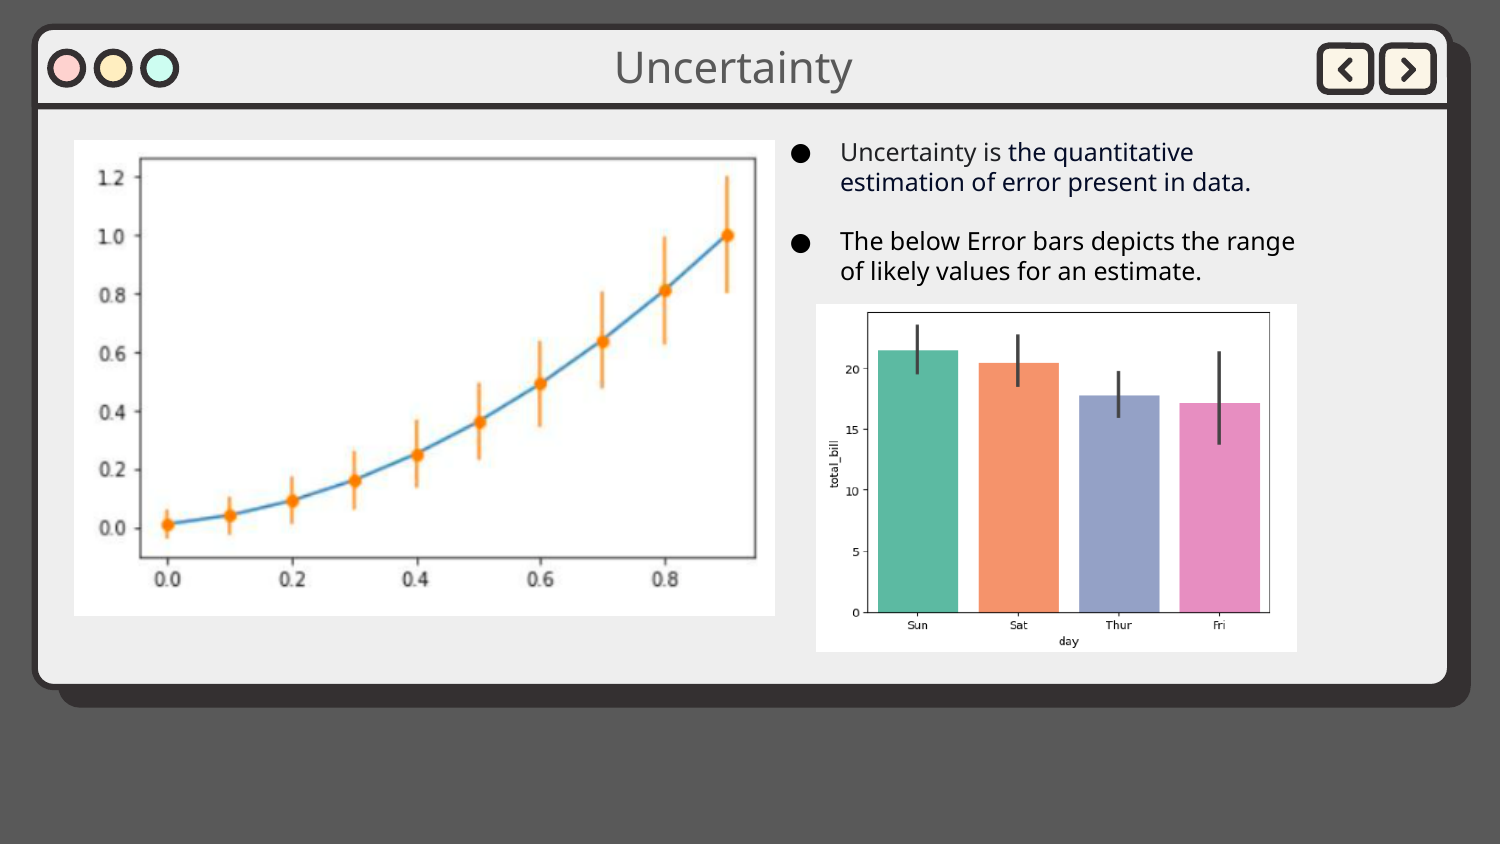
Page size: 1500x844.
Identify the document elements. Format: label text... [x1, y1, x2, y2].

text_box Uncertainty is the quantitative estimation of error present in data. The below Error bars depicts the range of likely values for an estimate. [749, 121, 1331, 301]
picture [816, 304, 1297, 652]
subtitle Uncertainty [202, 26, 1264, 106]
picture [74, 140, 775, 617]
